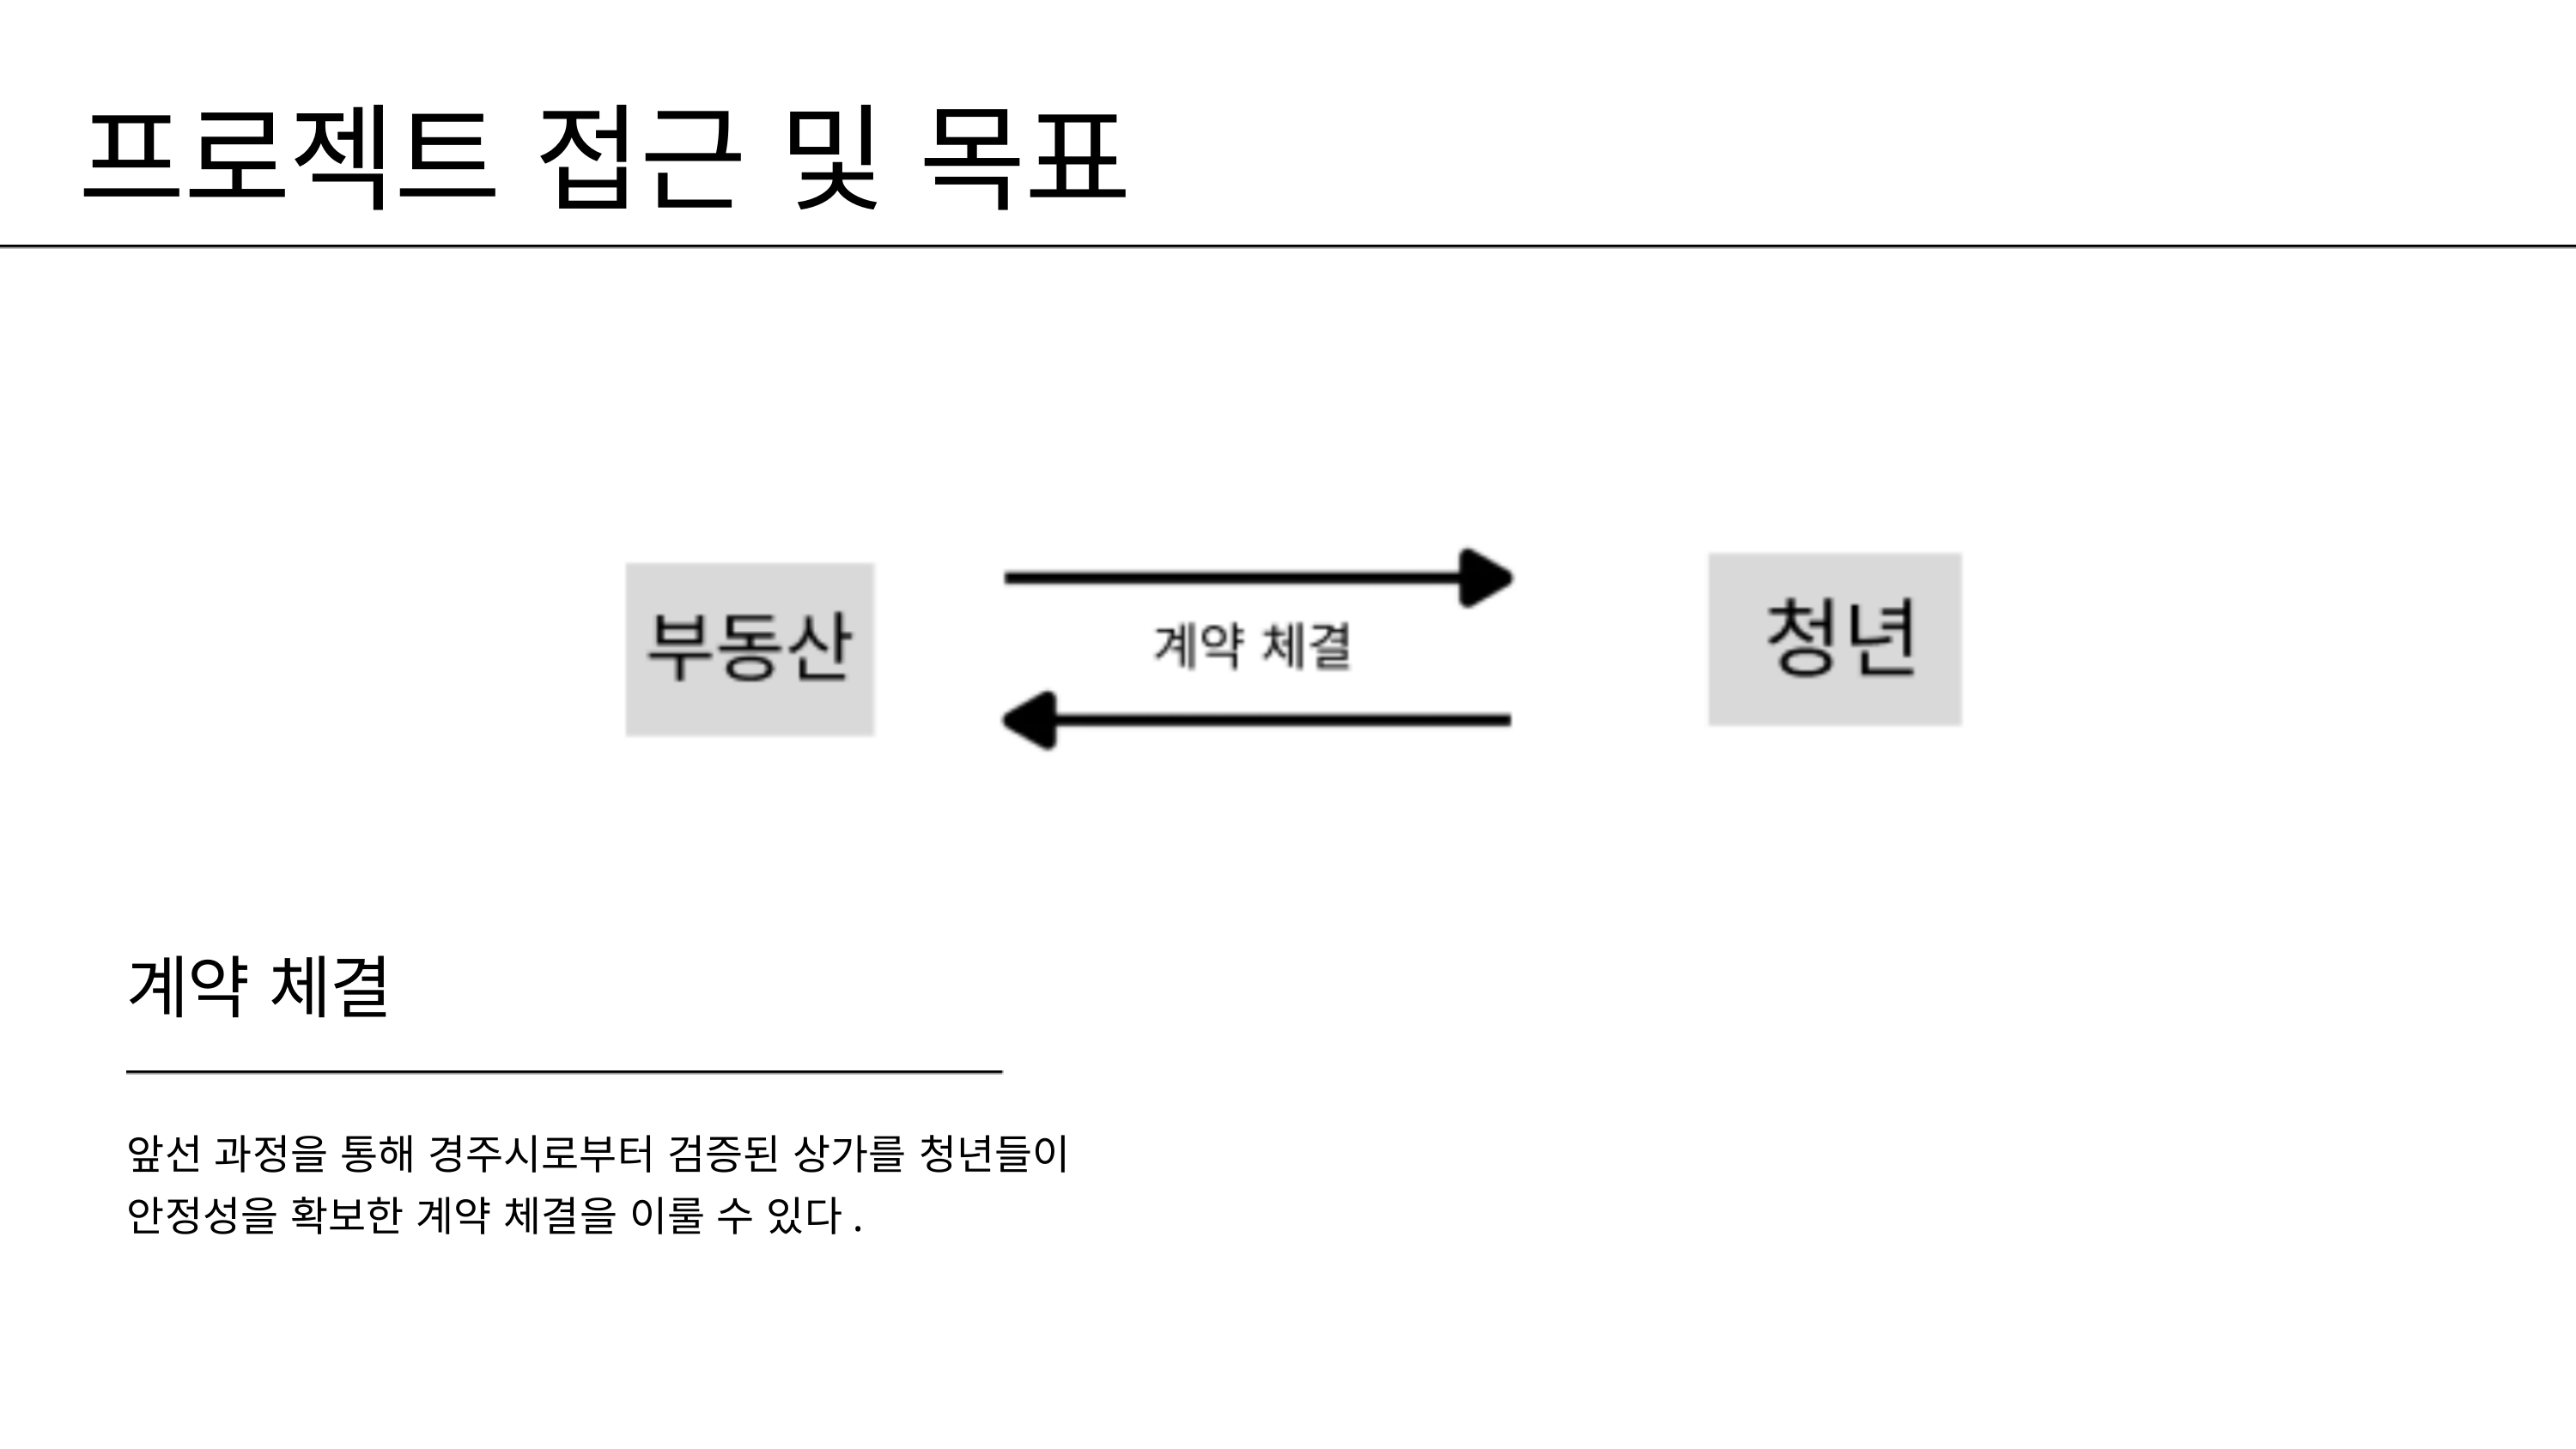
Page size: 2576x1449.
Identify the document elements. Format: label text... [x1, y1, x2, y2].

text_box 계약 체결 [126, 930, 1133, 1027]
picture [522, 407, 2070, 841]
text_box 프로젝트 접근 및 목표 [78, 78, 1710, 242]
picture [126, 1070, 1004, 1076]
text_box 앞선 과정을 통해 경주시로부터 검증된 상가를 청년들이 안정성을 확보한 계약 체결을 이룰 수 있다. [126, 1115, 1696, 1238]
picture [0, 245, 2576, 249]
